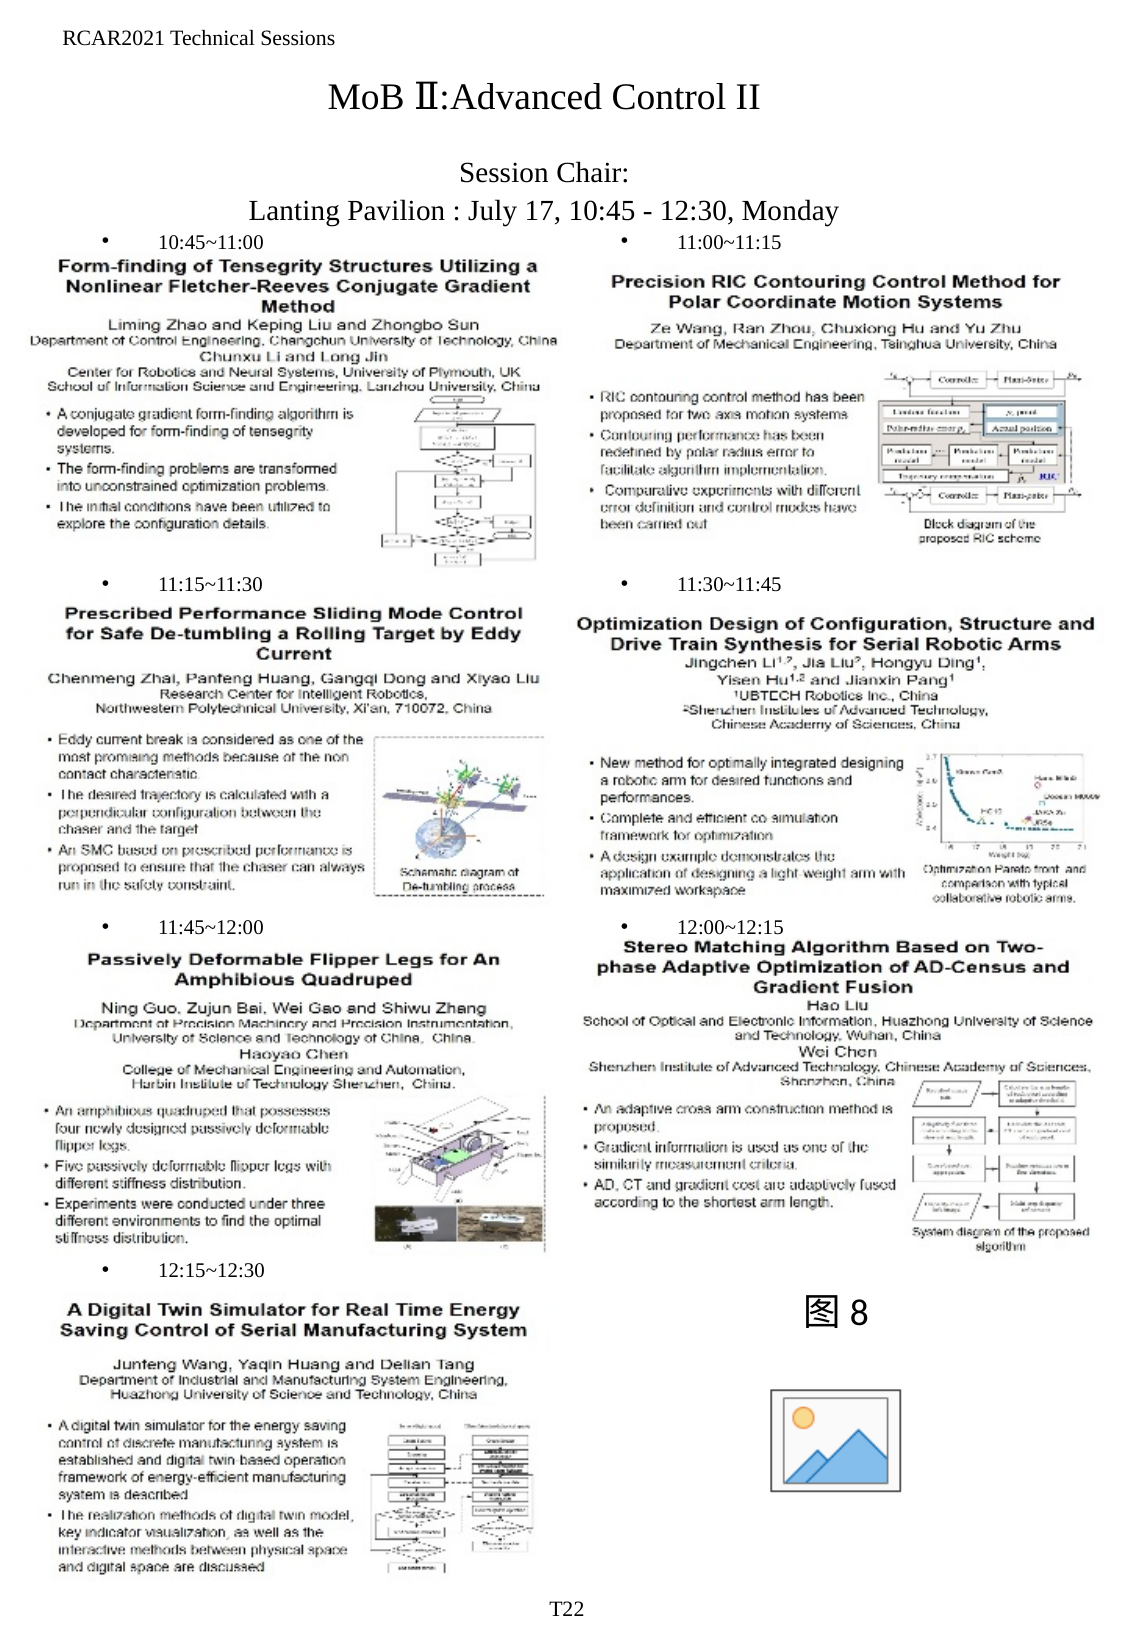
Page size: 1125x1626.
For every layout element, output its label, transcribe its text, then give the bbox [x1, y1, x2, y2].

list 12:00~12:15 [605, 924, 909, 935]
list Lanting Pavilion : July 17, 10:45 - 12:30, Monday [47, 183, 1042, 220]
list 12:15~12:30 [86, 1268, 390, 1278]
list 11:00~11:15 [605, 220, 909, 250]
list 11:45~12:00 [86, 924, 390, 935]
picture [567, 1279, 1106, 1603]
list T22 [485, 1611, 649, 1623]
picture [25, 594, 563, 917]
picture [567, 936, 1106, 1260]
picture [25, 936, 563, 1260]
list 11:15~11:30 [86, 583, 390, 593]
list 11:30~11:45 [605, 583, 909, 593]
picture [567, 251, 1106, 575]
list Session Chair: [47, 145, 1042, 182]
picture [25, 1279, 563, 1603]
picture [25, 251, 563, 575]
list 10:45~11:00 [86, 220, 390, 250]
picture [567, 594, 1106, 917]
list MoB Ⅱ:Advanced Control II [47, 64, 1042, 145]
list RCAR2021 Technical Sessions [47, 16, 447, 64]
